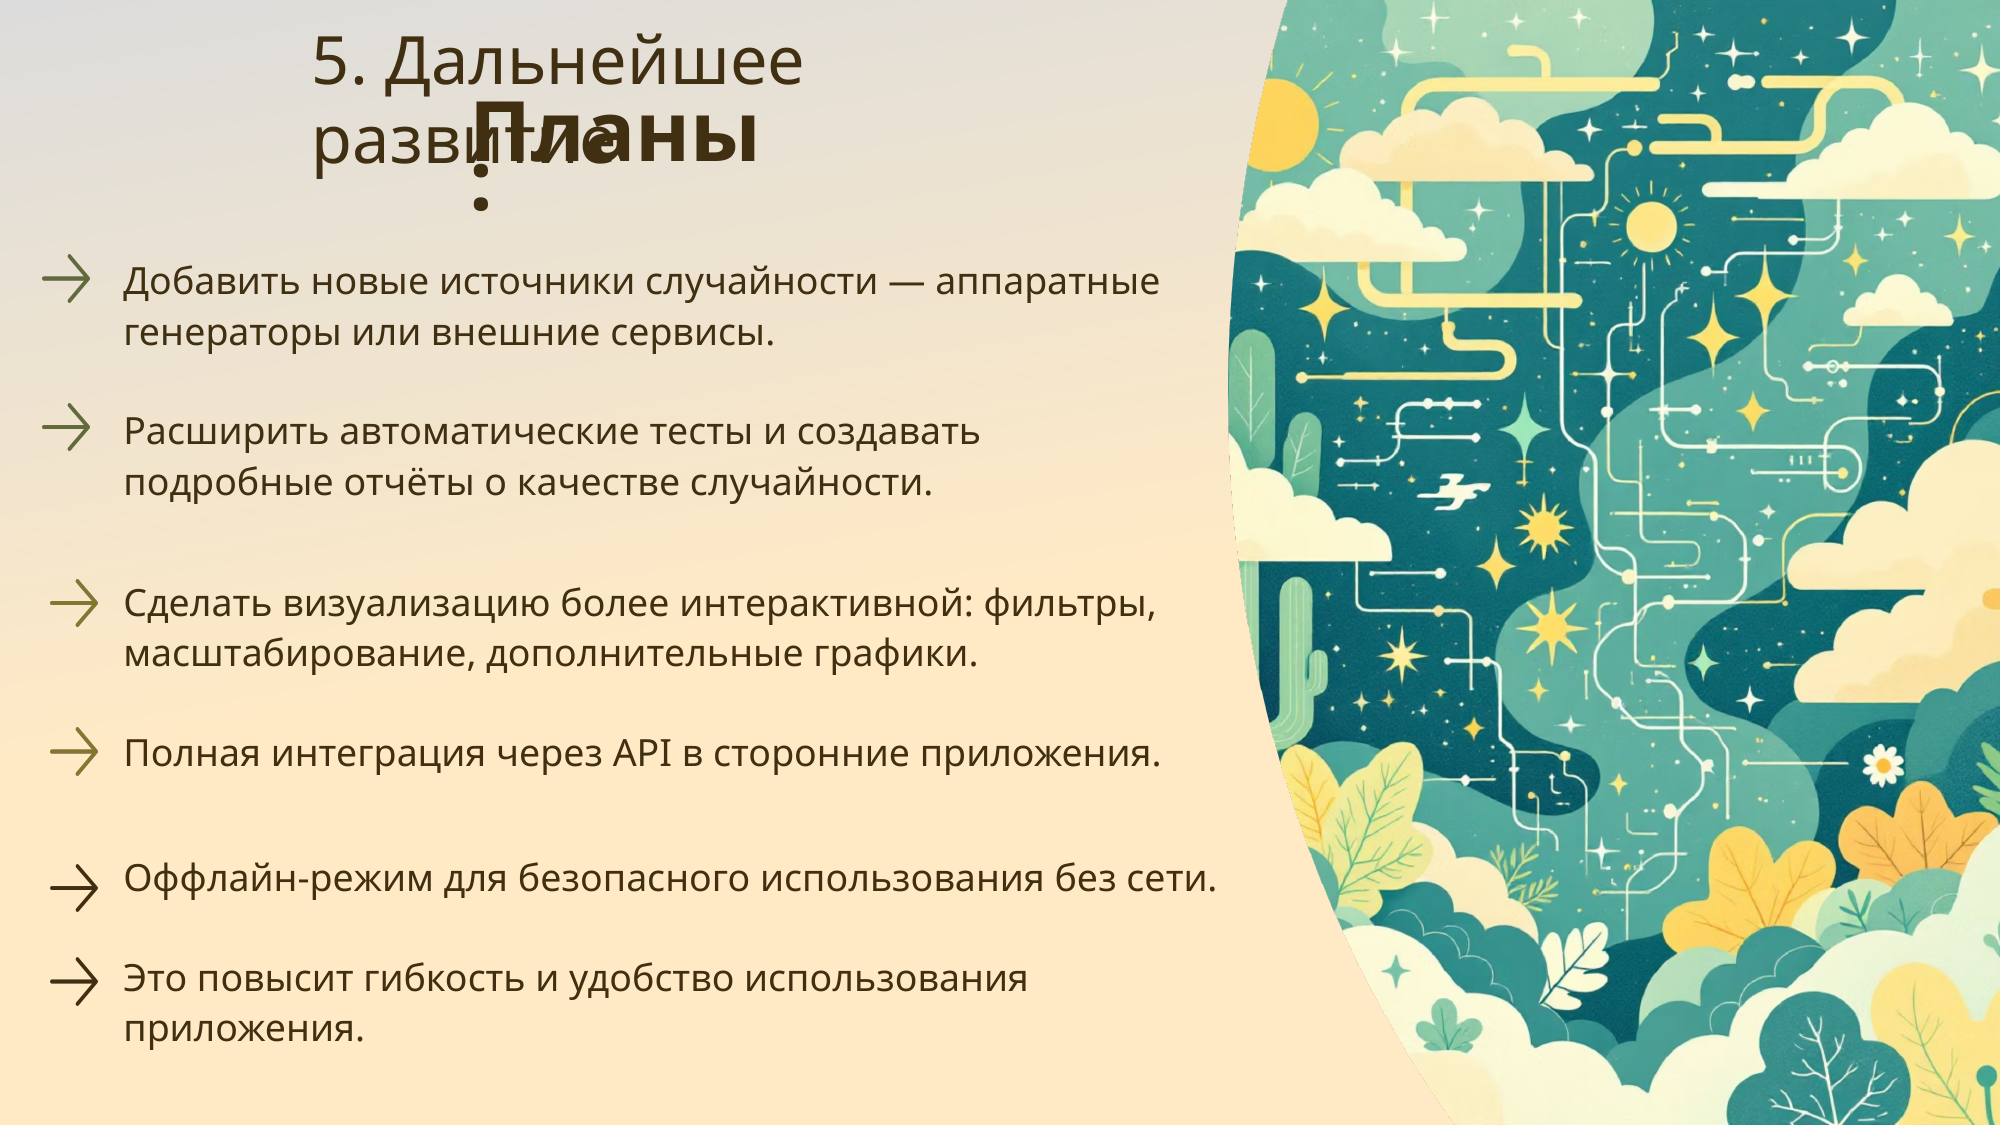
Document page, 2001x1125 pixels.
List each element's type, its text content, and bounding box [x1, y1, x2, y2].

picture [1212, 0, 2000, 1125]
picture [50, 579, 98, 628]
picture [50, 864, 98, 913]
text_box Оффлайн-режим для безопасного использования без сети. Это повысит гибкость и удобство использования приложения. [123, 849, 1212, 1028]
picture [50, 727, 98, 776]
text_box 5. Дальнейшее развитие [311, 20, 1044, 119]
text_box Сделать визуализацию более интерактивной: фильтры, масштабирование, дополнительные графики. Полная интеграция через API в сторонние приложения. [123, 573, 1212, 752]
picture [42, 403, 90, 451]
text_box Планы: [469, 129, 777, 229]
text_box Добавить новые источники случайности — аппаратные генераторы или внешние сервисы. Расширить автоматические тесты и создавать подробные отчёты о качестве случайности. [123, 252, 1193, 463]
picture [42, 254, 90, 303]
picture [50, 957, 98, 1006]
